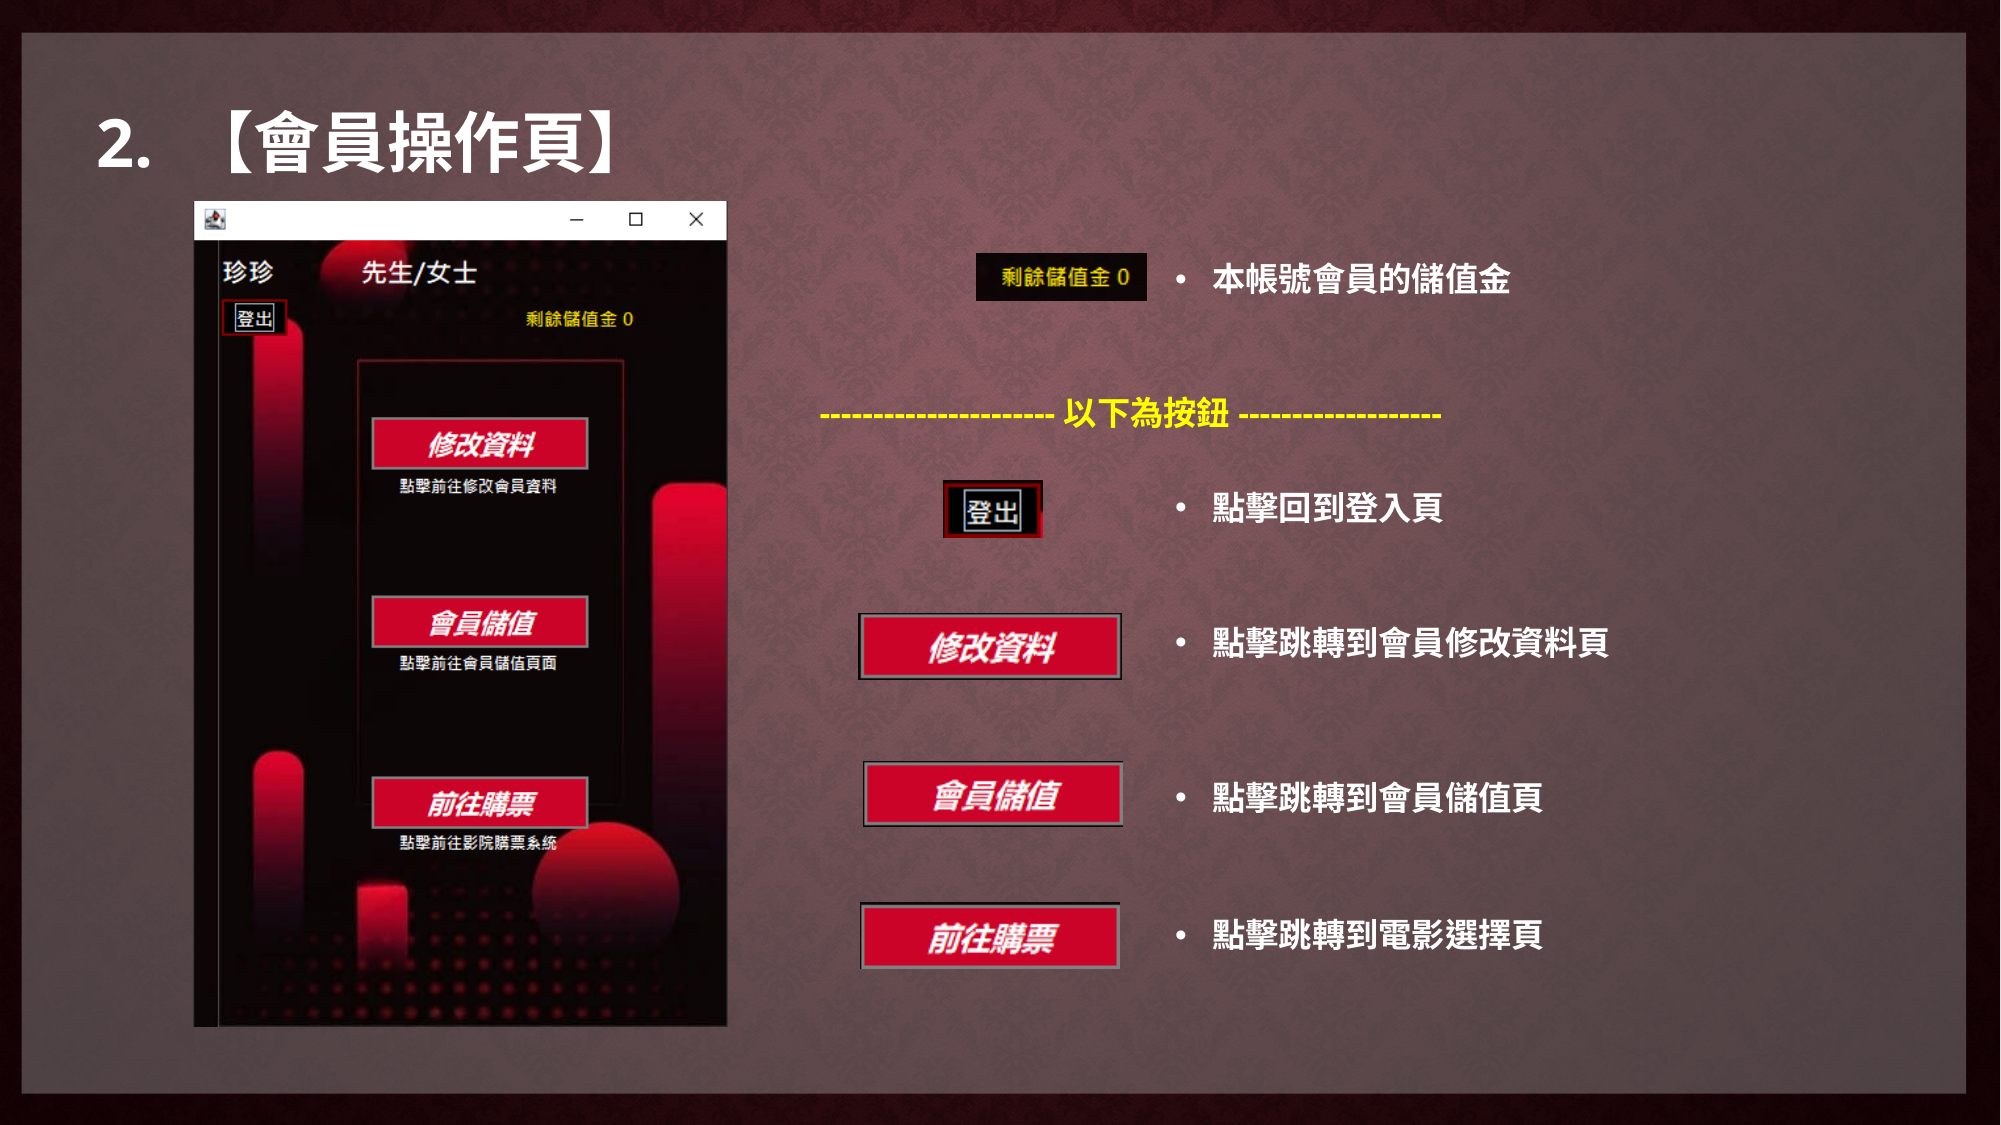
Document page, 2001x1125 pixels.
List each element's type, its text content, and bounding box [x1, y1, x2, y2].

text_box 點擊跳轉到會員儲值頁 [1160, 761, 1896, 842]
text_box ----------------------以下為按鈕------------------- [804, 376, 1689, 481]
text_box 本帳號會員的儲值金 [1160, 243, 1896, 323]
text_box 點擊跳轉到電影選擇頁 [1160, 899, 1896, 979]
text_box [21, 32, 1967, 1094]
picture [0, 0, 2001, 1125]
text_box 點擊跳轉到會員修改資料頁 [1160, 606, 1896, 687]
text_box 點擊回到登入頁 [1160, 471, 1896, 552]
text_box 2. 【會員操作頁】 [81, 77, 817, 173]
